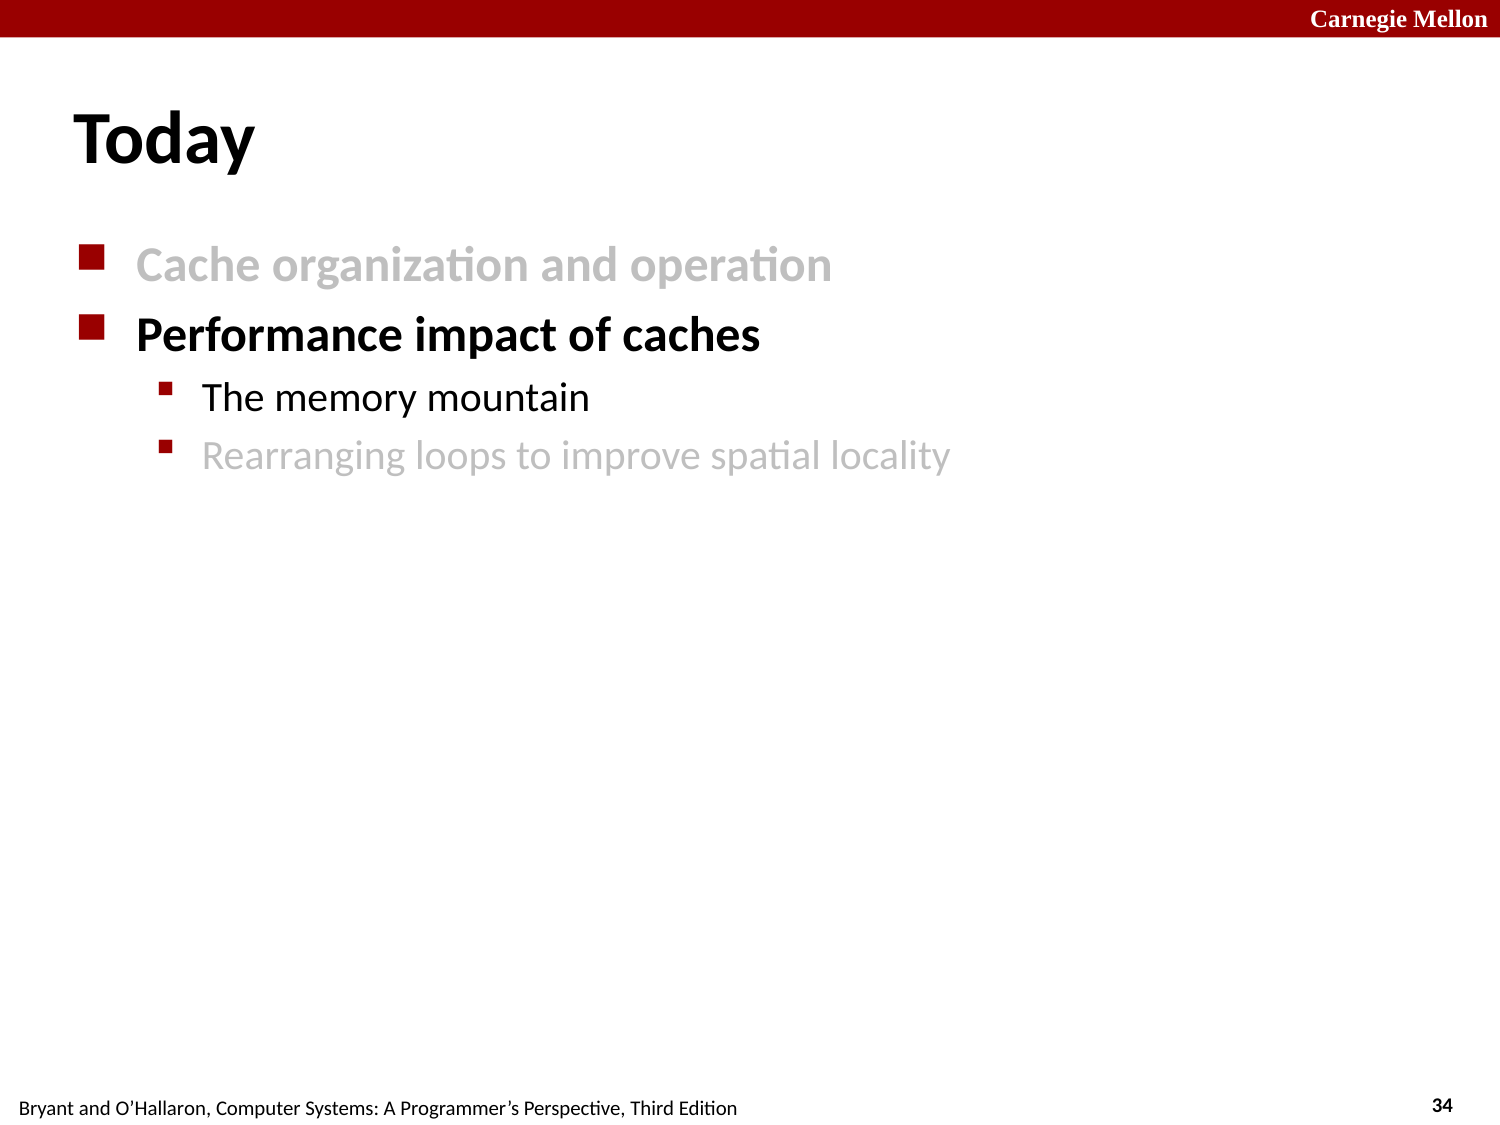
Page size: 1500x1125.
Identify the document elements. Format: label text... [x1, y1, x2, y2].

list Cache organization and operation Performance impact of caches The memory mountain Rearranging loops to improve spatial locality [64, 223, 1361, 1040]
title Today [58, 71, 1305, 197]
